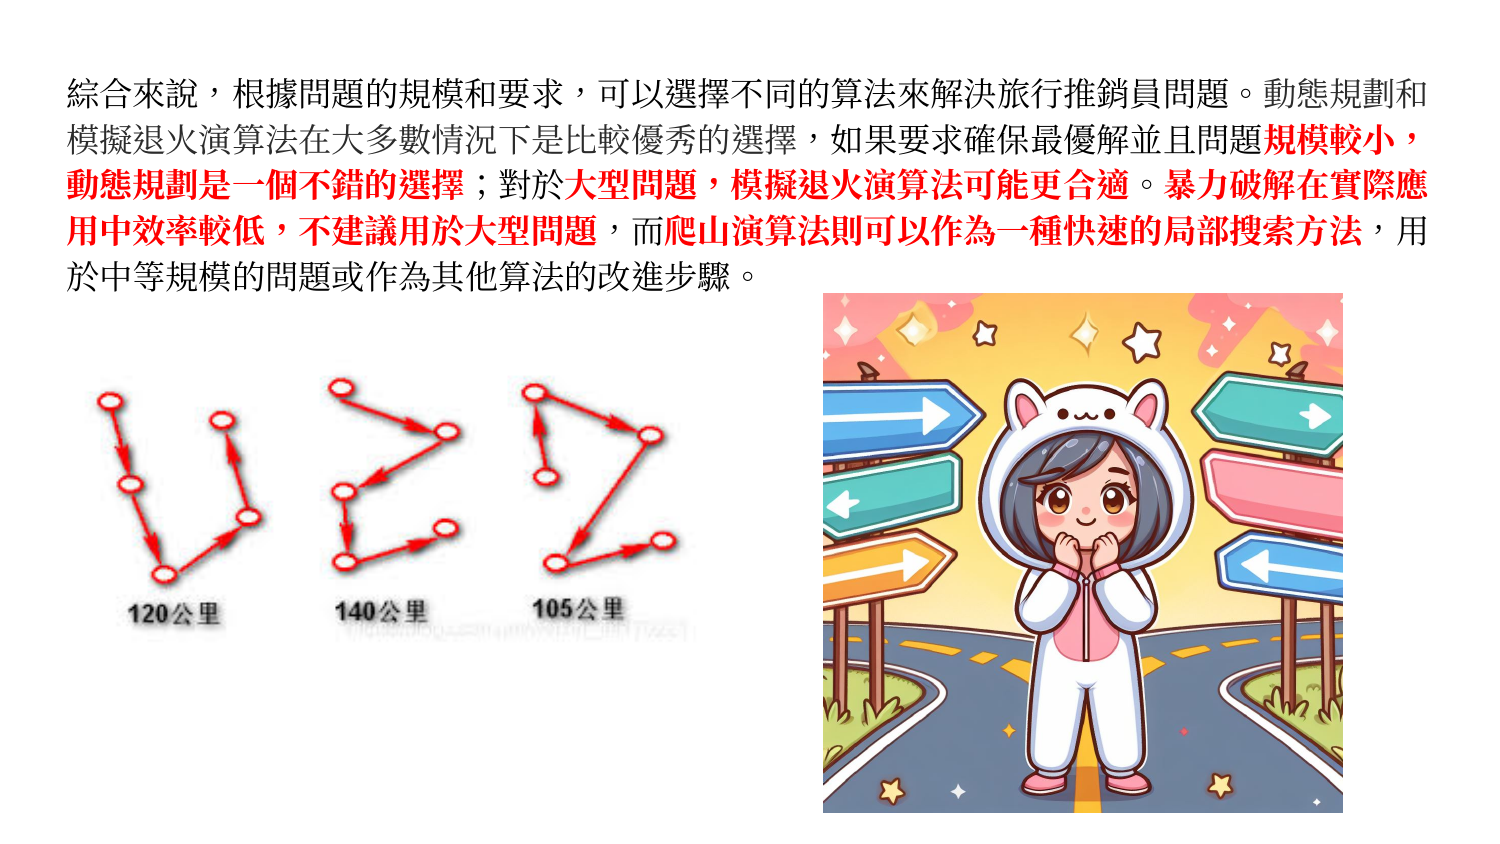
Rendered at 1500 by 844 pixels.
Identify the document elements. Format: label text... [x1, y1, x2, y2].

list 綜合來說，根據問題的規模和要求，可以選擇不同的算法來解決旅行推銷員問題。動態規劃和模擬退火演算法在大多數情況下是比較優秀的選擇，如果要求確保最優解並且問題規模較小，動態規劃是一個不錯的選擇；對於大型問題，模擬退火演算法可能更合適。暴力破解在實際應用中效率較低，不建議用於大型問題，而爬山演算法則可以作為一種快速的局部搜索方法，用於中等規模的問題或作為其他算法的改進步驟。 [51, 51, 1449, 600]
picture [70, 345, 698, 653]
picture [823, 293, 1343, 813]
